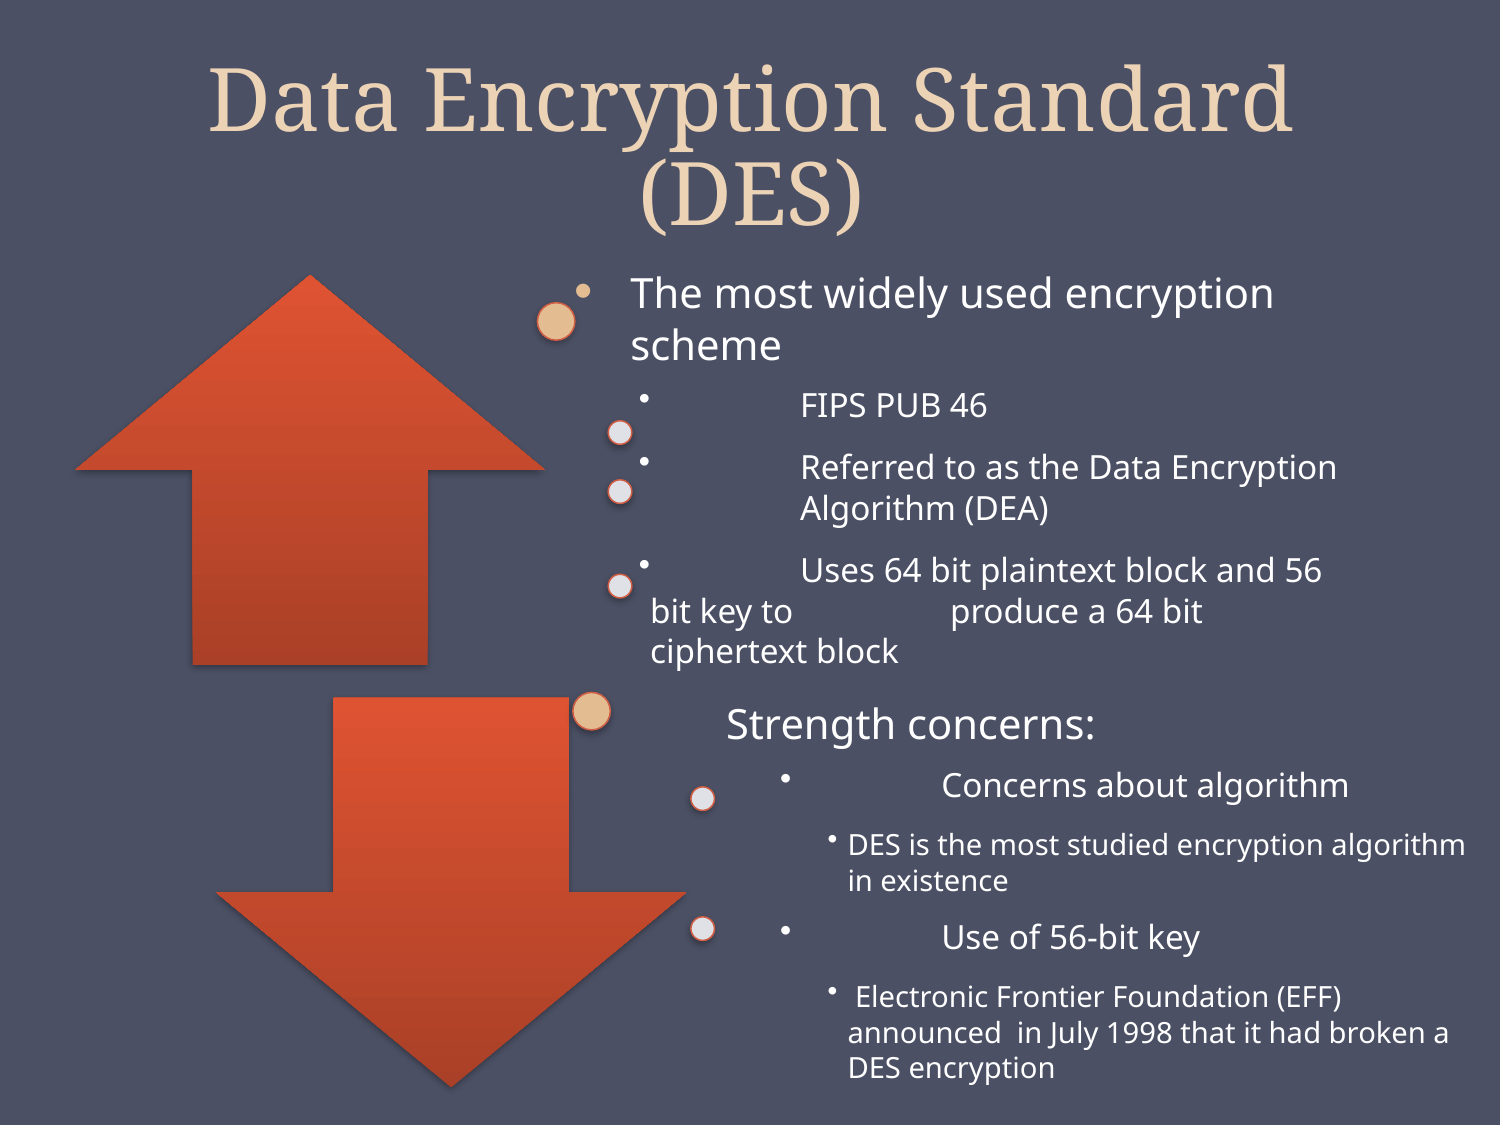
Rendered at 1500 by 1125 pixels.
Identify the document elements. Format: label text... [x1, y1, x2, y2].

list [74, 274, 1500, 1088]
title Data Encryption Standard (DES) [76, 42, 1427, 251]
